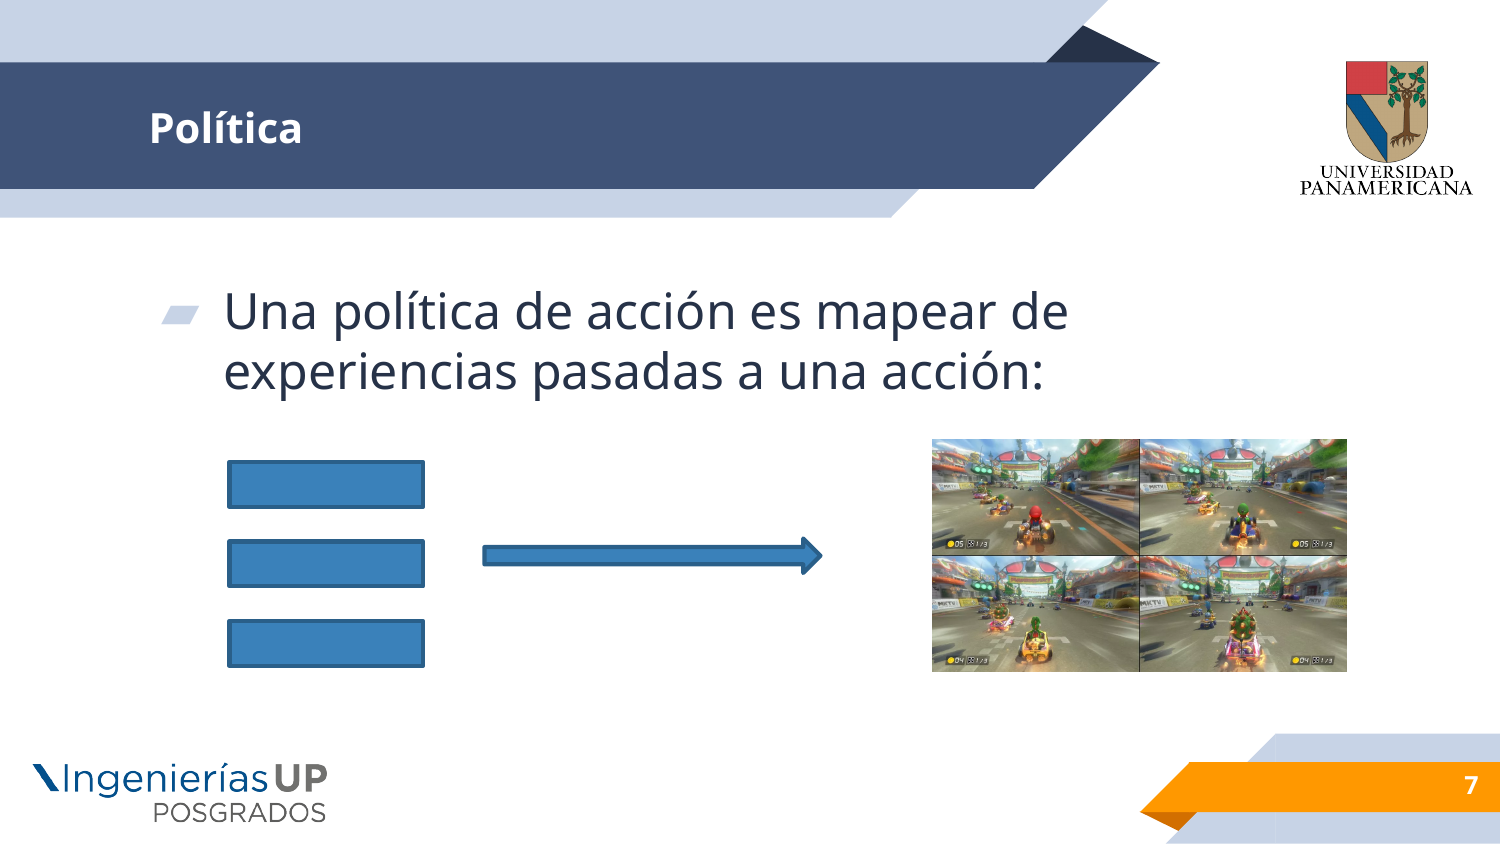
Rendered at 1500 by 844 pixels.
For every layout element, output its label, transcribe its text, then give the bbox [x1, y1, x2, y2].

list Una política de acción es mapear de experiencias pasadas a una acción: [133, 217, 1140, 461]
picture [932, 439, 1347, 673]
text_box [227, 619, 425, 668]
picture [1286, 44, 1490, 210]
text_box [227, 539, 425, 588]
title Política [133, 64, 1035, 190]
picture [15, 737, 344, 844]
slide_number 7 [1249, 760, 1494, 813]
text_box [227, 460, 425, 509]
text_box [482, 536, 823, 575]
